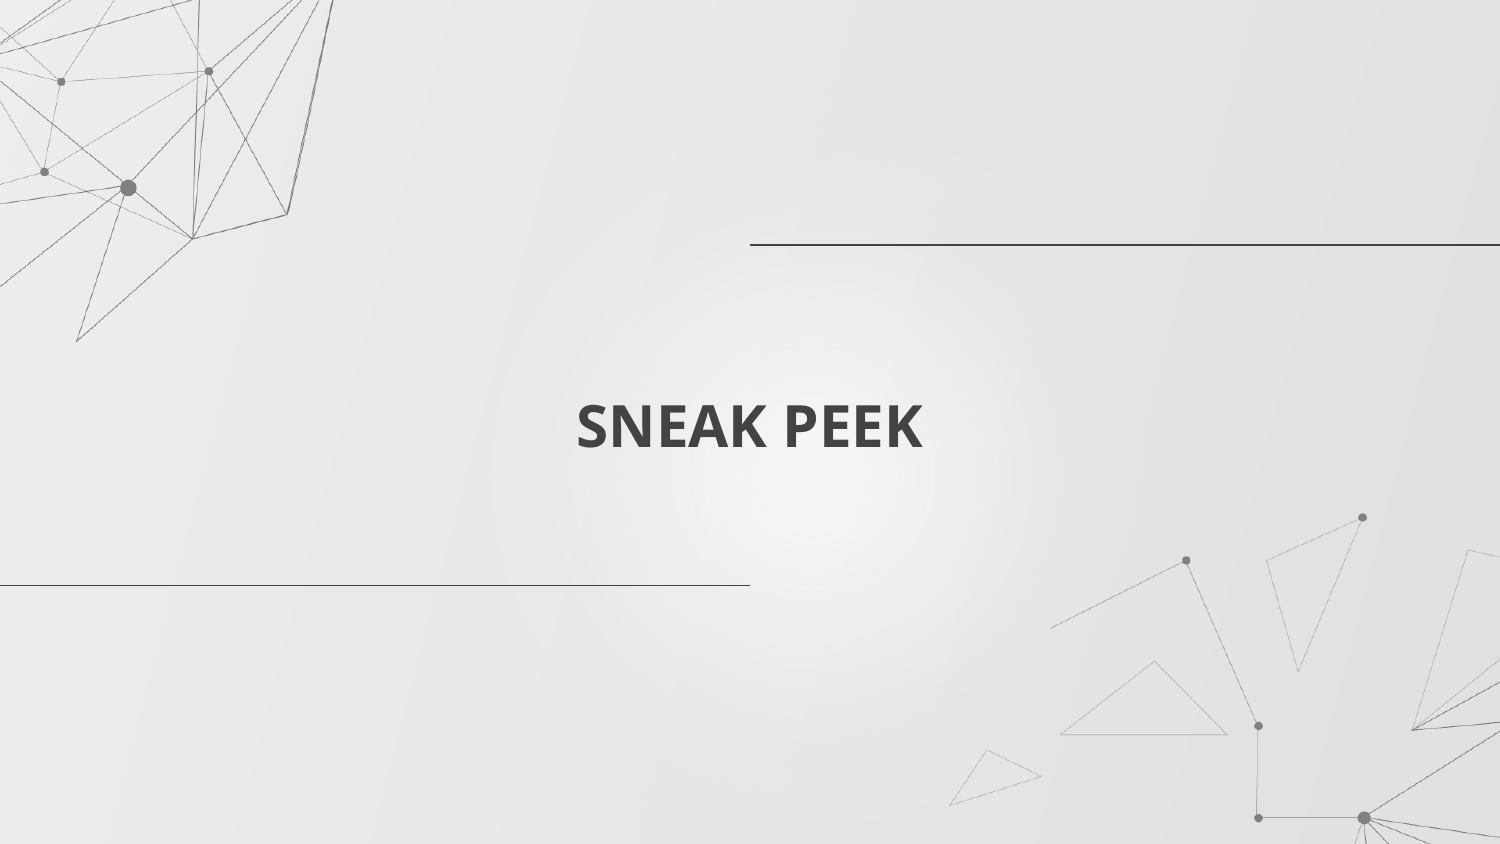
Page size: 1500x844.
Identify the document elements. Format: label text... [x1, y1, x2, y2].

title SNEAK PEEK [341, 370, 1159, 474]
picture [0, 0, 1500, 844]
